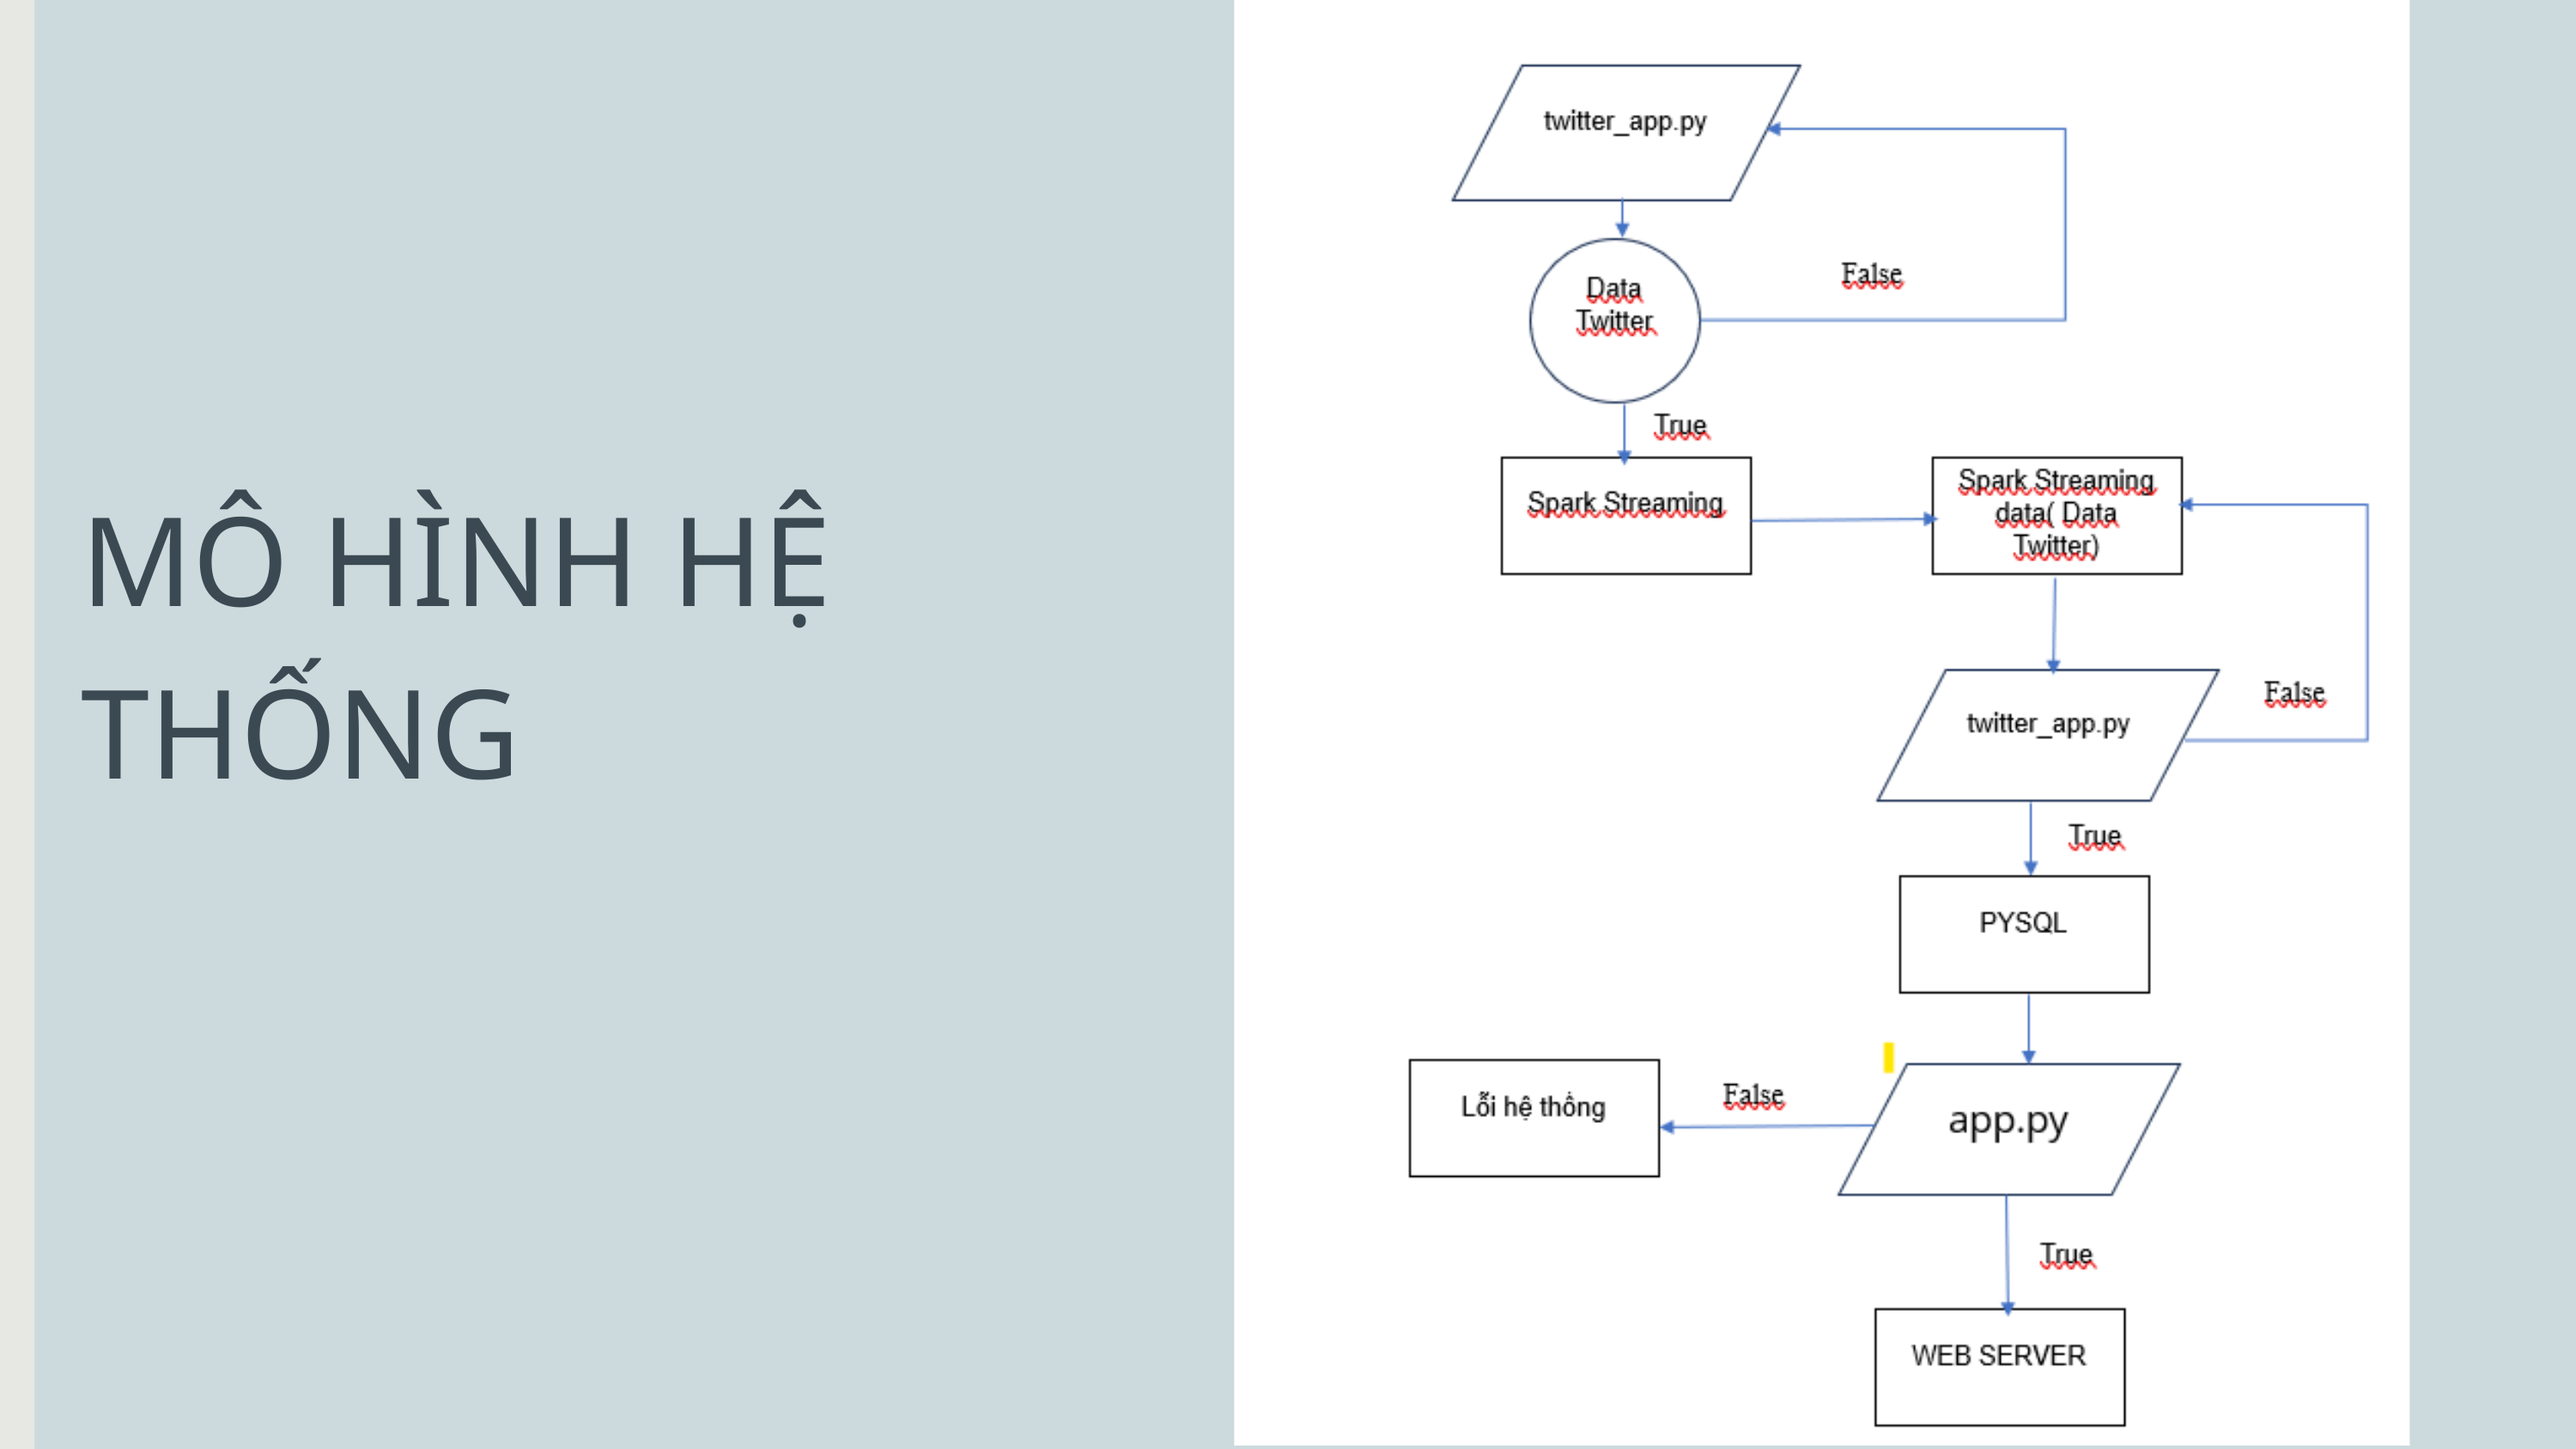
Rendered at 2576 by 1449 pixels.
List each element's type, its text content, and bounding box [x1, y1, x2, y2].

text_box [0, 0, 35, 1449]
text_box [1234, 0, 2410, 1446]
text_box MÔ HÌNH HỆ THỐNG [81, 458, 1158, 804]
